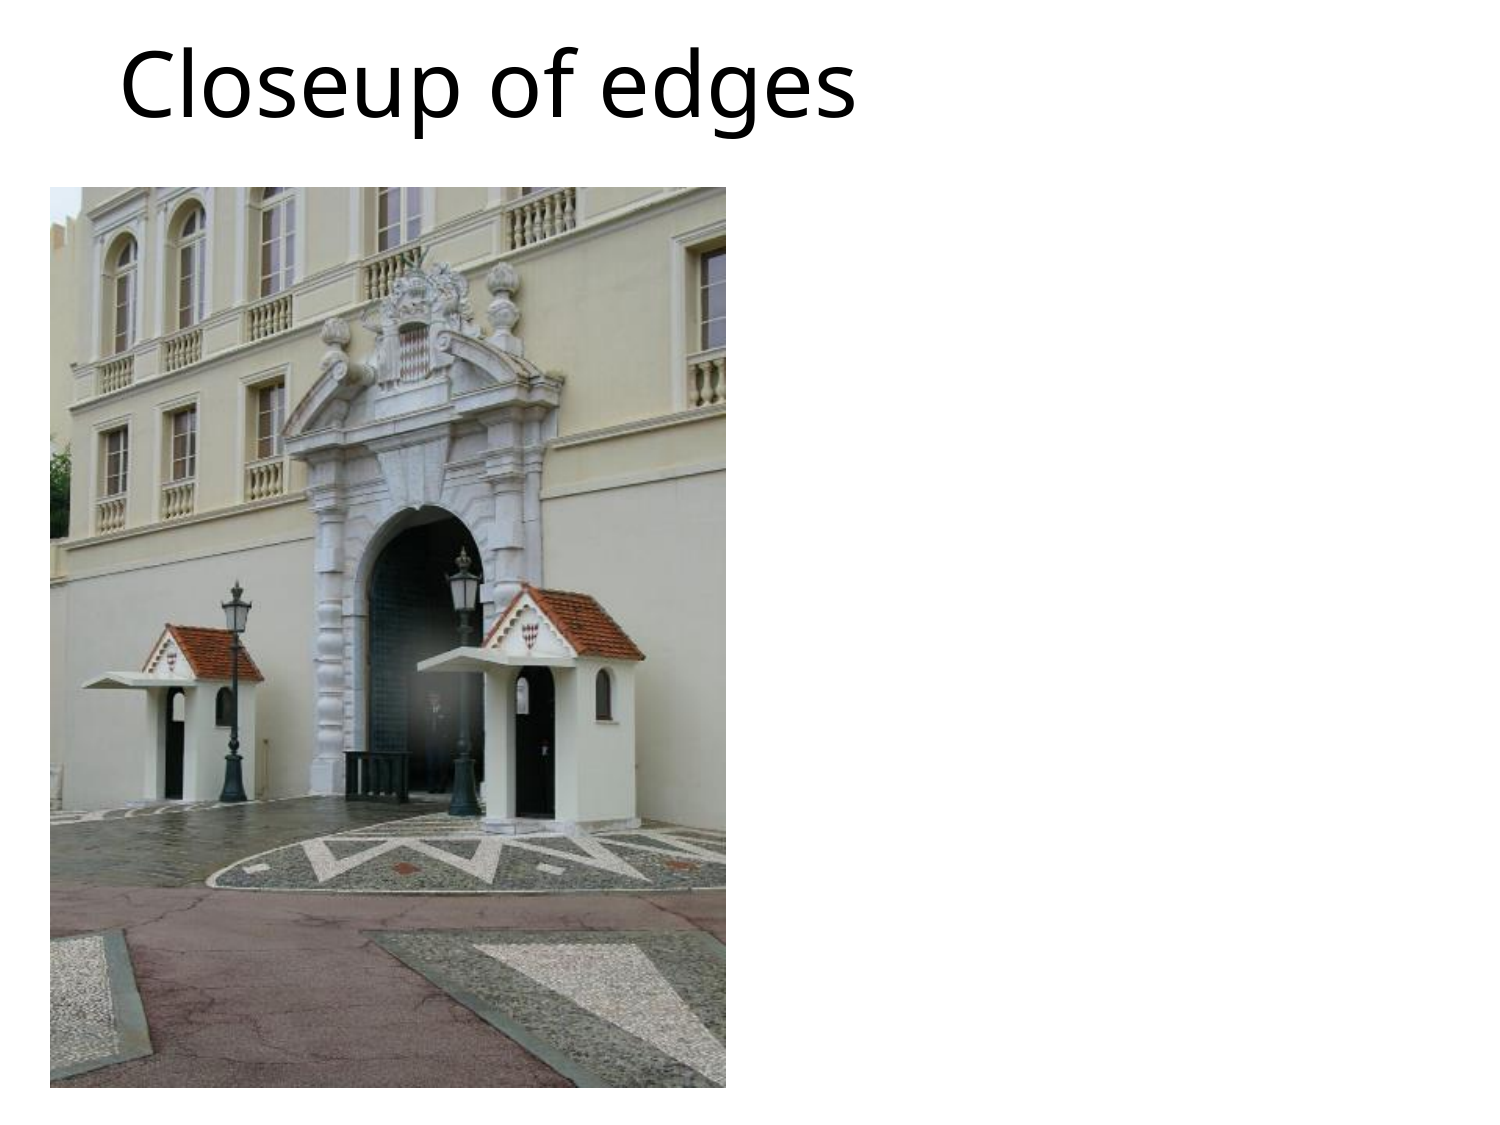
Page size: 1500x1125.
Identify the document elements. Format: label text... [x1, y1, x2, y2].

picture [49, 187, 726, 1088]
title Closeup of edges [103, 12, 1397, 163]
